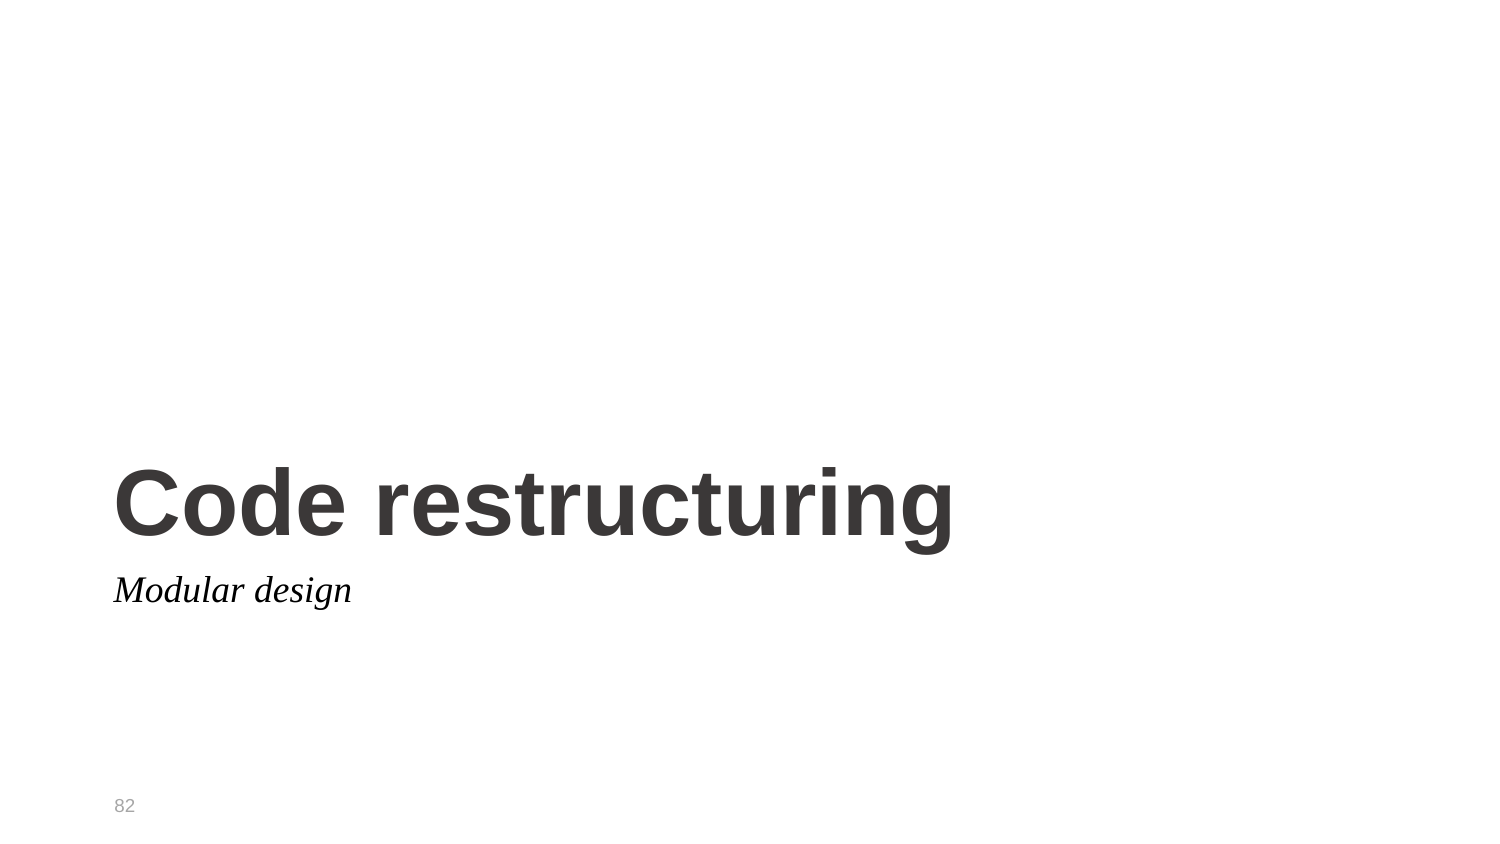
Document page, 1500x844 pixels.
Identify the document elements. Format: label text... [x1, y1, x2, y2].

slide_number 82 [103, 782, 441, 827]
list Modular design [102, 564, 1397, 750]
title Code restructuring [102, 210, 1397, 562]
